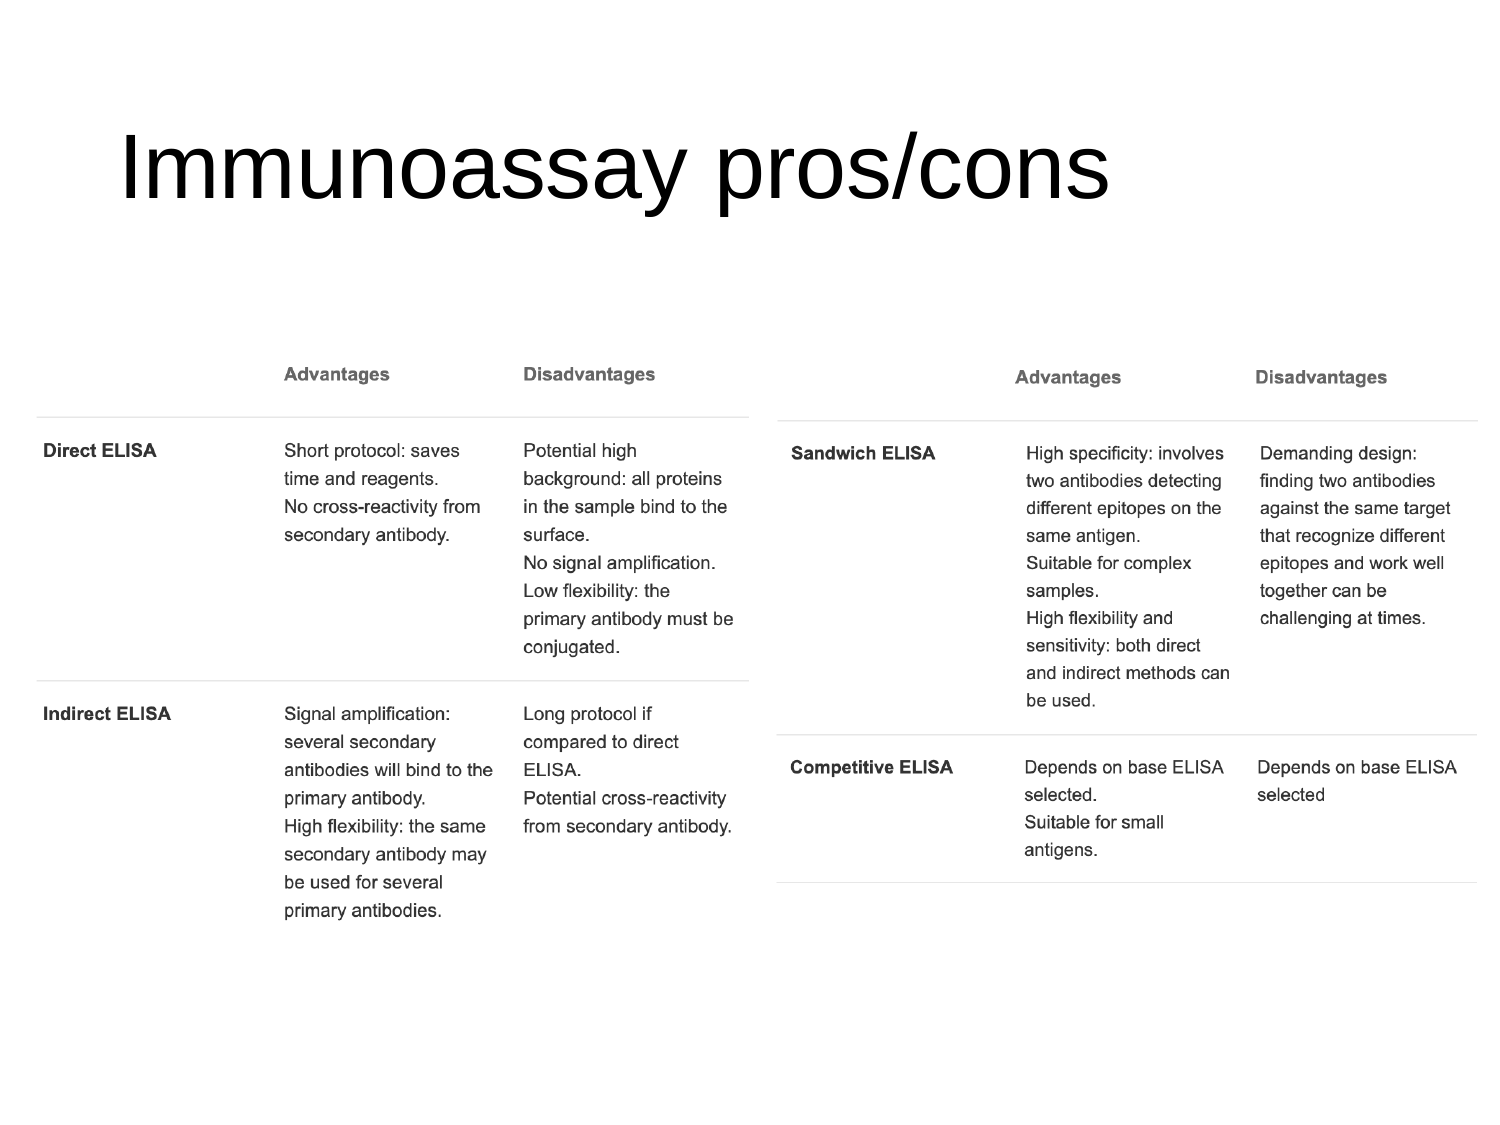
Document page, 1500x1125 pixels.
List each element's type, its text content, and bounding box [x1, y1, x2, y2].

picture [939, 349, 1482, 410]
picture [769, 414, 1482, 890]
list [36, 350, 750, 936]
title Immunoassay pros/cons [103, 59, 1397, 278]
